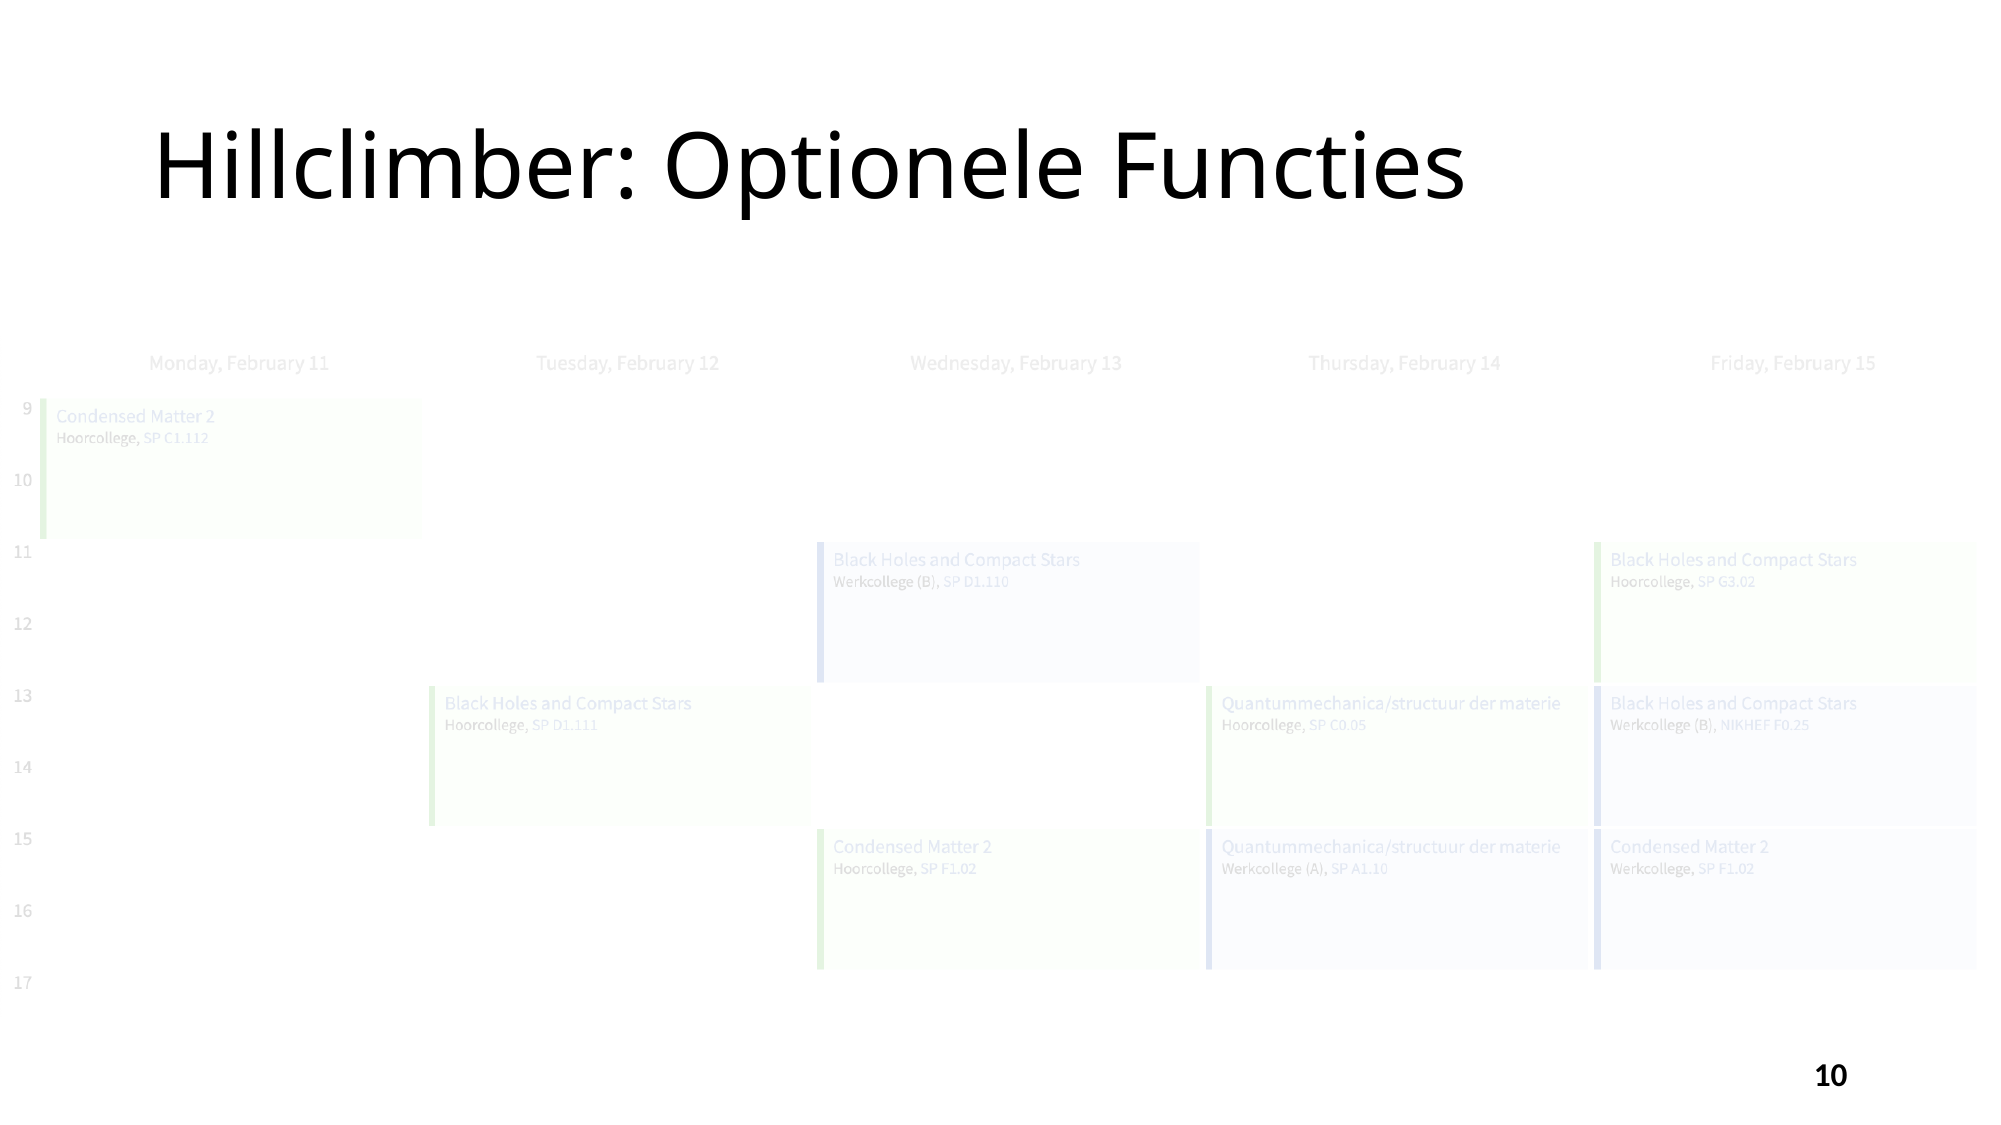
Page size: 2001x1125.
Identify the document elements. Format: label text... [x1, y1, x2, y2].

slide_number 10 [1412, 1042, 1863, 1103]
title Hillclimber: Optionele Functies [137, 59, 1863, 278]
